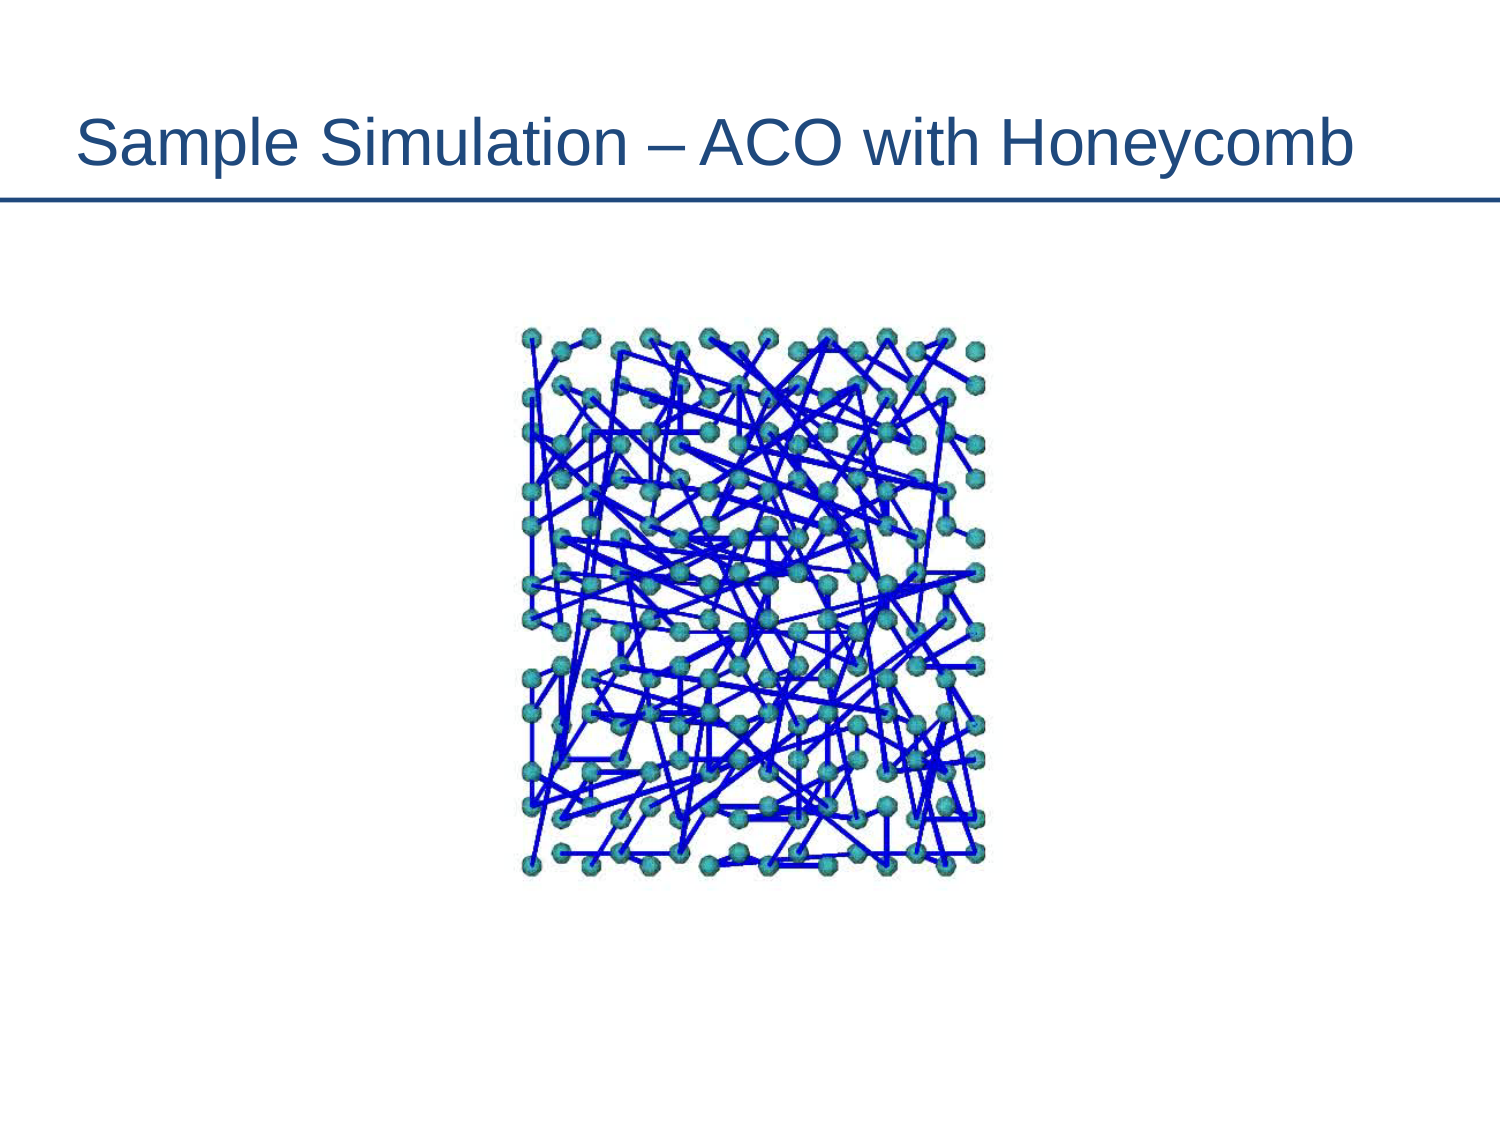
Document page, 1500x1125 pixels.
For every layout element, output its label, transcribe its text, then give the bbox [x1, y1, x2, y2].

text_box [75, 262, 1425, 1005]
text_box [492, 307, 1014, 903]
text_box Sample Simulation – ACO with Honeycomb [75, 45, 1425, 233]
